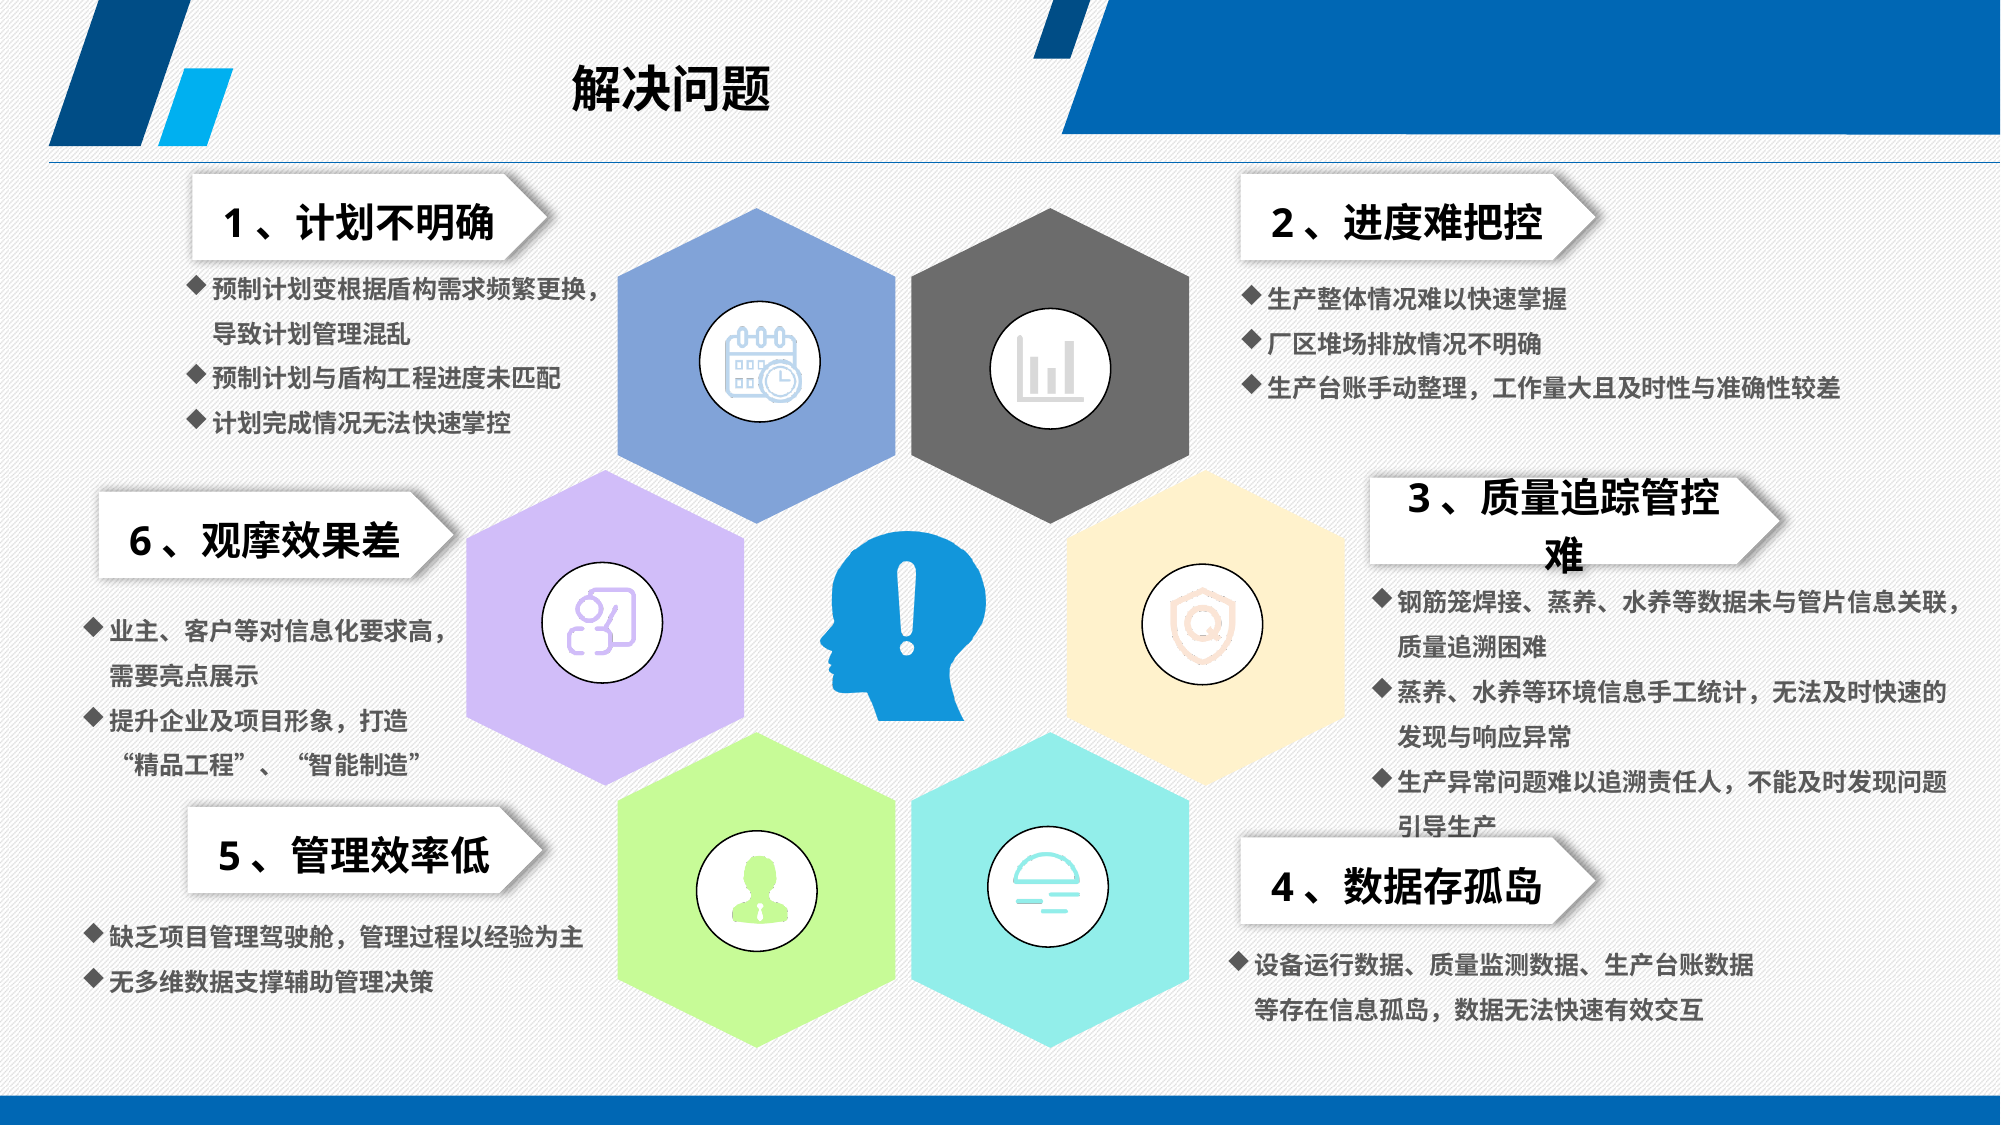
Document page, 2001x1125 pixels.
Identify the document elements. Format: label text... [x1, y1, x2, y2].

text_box 1、计划不明确 [192, 173, 537, 261]
text_box 4、数据存孤岛 [1350, 837, 1596, 924]
picture [0, 0, 2001, 1125]
text_box 设备运行数据、质量监测数据、生产台账数据等存在信息孤岛，数据无法快速有效交互 [1211, 926, 1779, 1077]
text_box 预制计划变根据盾构需求频繁更换，导致计划管理混乱 预制计划与盾构工程进度未匹配 计划完成情况无法快速掌控 [169, 250, 461, 446]
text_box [466, 207, 1345, 1049]
text_box 钢筋笼焊接、蒸养、水养等数据未与管片信息关联，质量追溯困难 蒸养、水养等环境信息手工统计，无法及时快速的发现与响应异常 生产异常问题难以追溯责任人，不能及时发现问题引导生产 [1355, 564, 1973, 849]
text_box 缺乏项目管理驾驶舱，管理过程以经验为主 无多维数据支撑辅助管理决策 [66, 899, 461, 1049]
text_box 2、进度难把控 [1240, 173, 1596, 261]
text_box 5、管理效率低 [187, 806, 461, 894]
text_box 生产整体情况难以快速掌握 厂区堆场排放情况不明确 生产台账手动整理，工作量大且及时性与准确性较差 [1350, 260, 1976, 411]
text_box 解决问题 [557, 49, 821, 125]
text_box 3、质量追踪管控难 [1370, 477, 1780, 565]
text_box 6、观摩效果差 [98, 491, 454, 579]
text_box 业主、客户等对信息化要求高，需要亮点展示 提升企业及项目形象，打造 “精品工程”、“智能制造” [66, 593, 461, 788]
